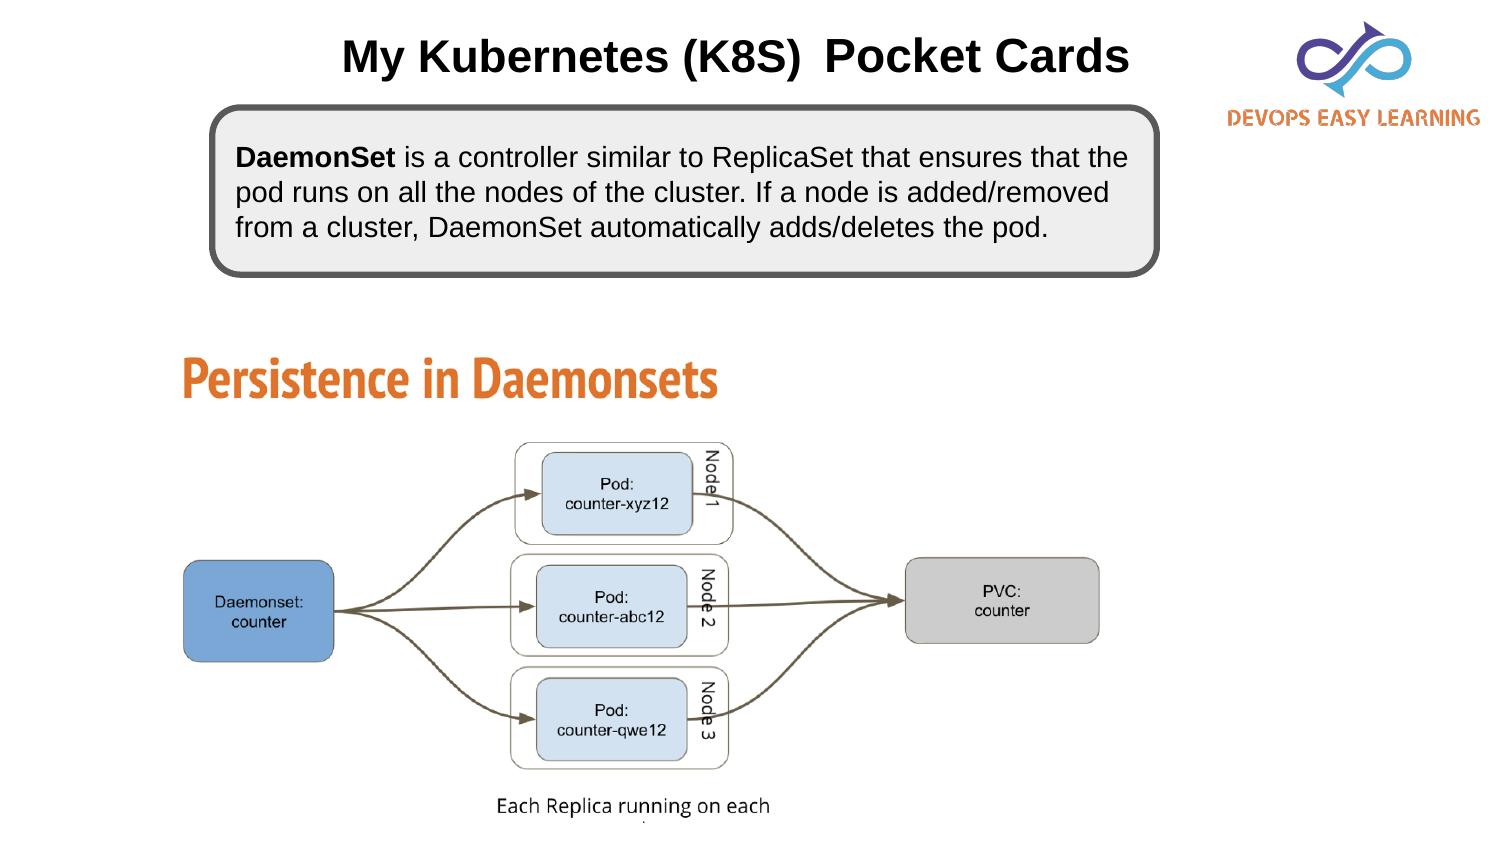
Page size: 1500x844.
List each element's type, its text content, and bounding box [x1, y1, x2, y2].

text_box My Kubernetes (K8S) Pocket Cards [7, 9, 1214, 138]
picture [92, 303, 1191, 823]
picture [1216, 9, 1492, 148]
text_box DaemonSet is a controller similar to ReplicaSet that ensures that the pod runs on all the nodes of the cluster. If a node is added/removed from a cluster, DaemonSet automatically adds/deletes the pod. [212, 107, 1157, 275]
